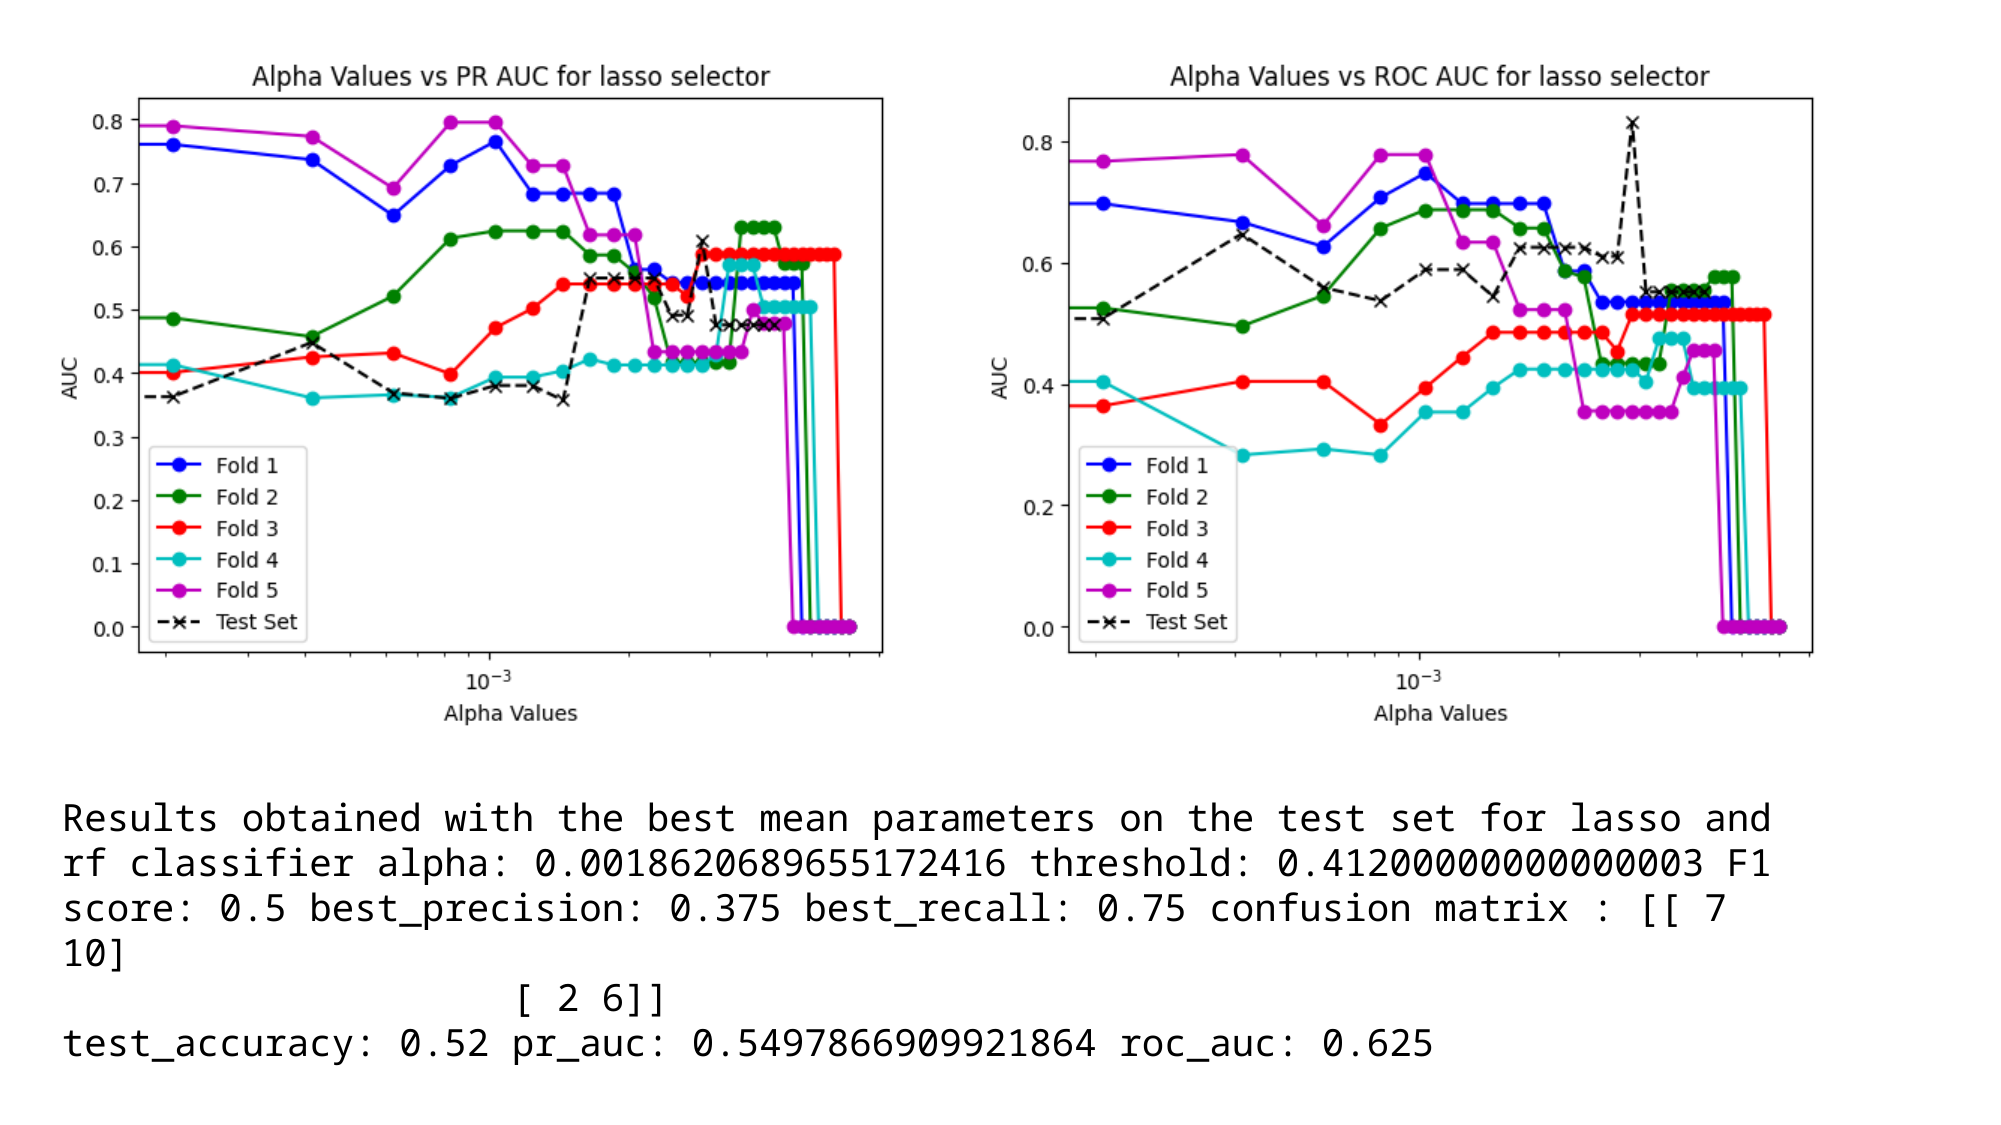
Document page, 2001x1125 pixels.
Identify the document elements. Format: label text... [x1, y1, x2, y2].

text_box Results obtained with the best mean parameters on the test set for lasso and rf classifier alpha: 0.0018620689655172416 threshold: 0.41200000000000003 F1 score: 0.5 best_precision: 0.375 best_recall: 0.75 confusion matrix : [[ 7 10] [ 2 6]] test_accuracy: 0.52 pr_auc: 0.5497866909921864 roc_auc: 0.625 [47, 786, 1792, 1072]
picture [976, 50, 1828, 739]
picture [46, 50, 898, 739]
